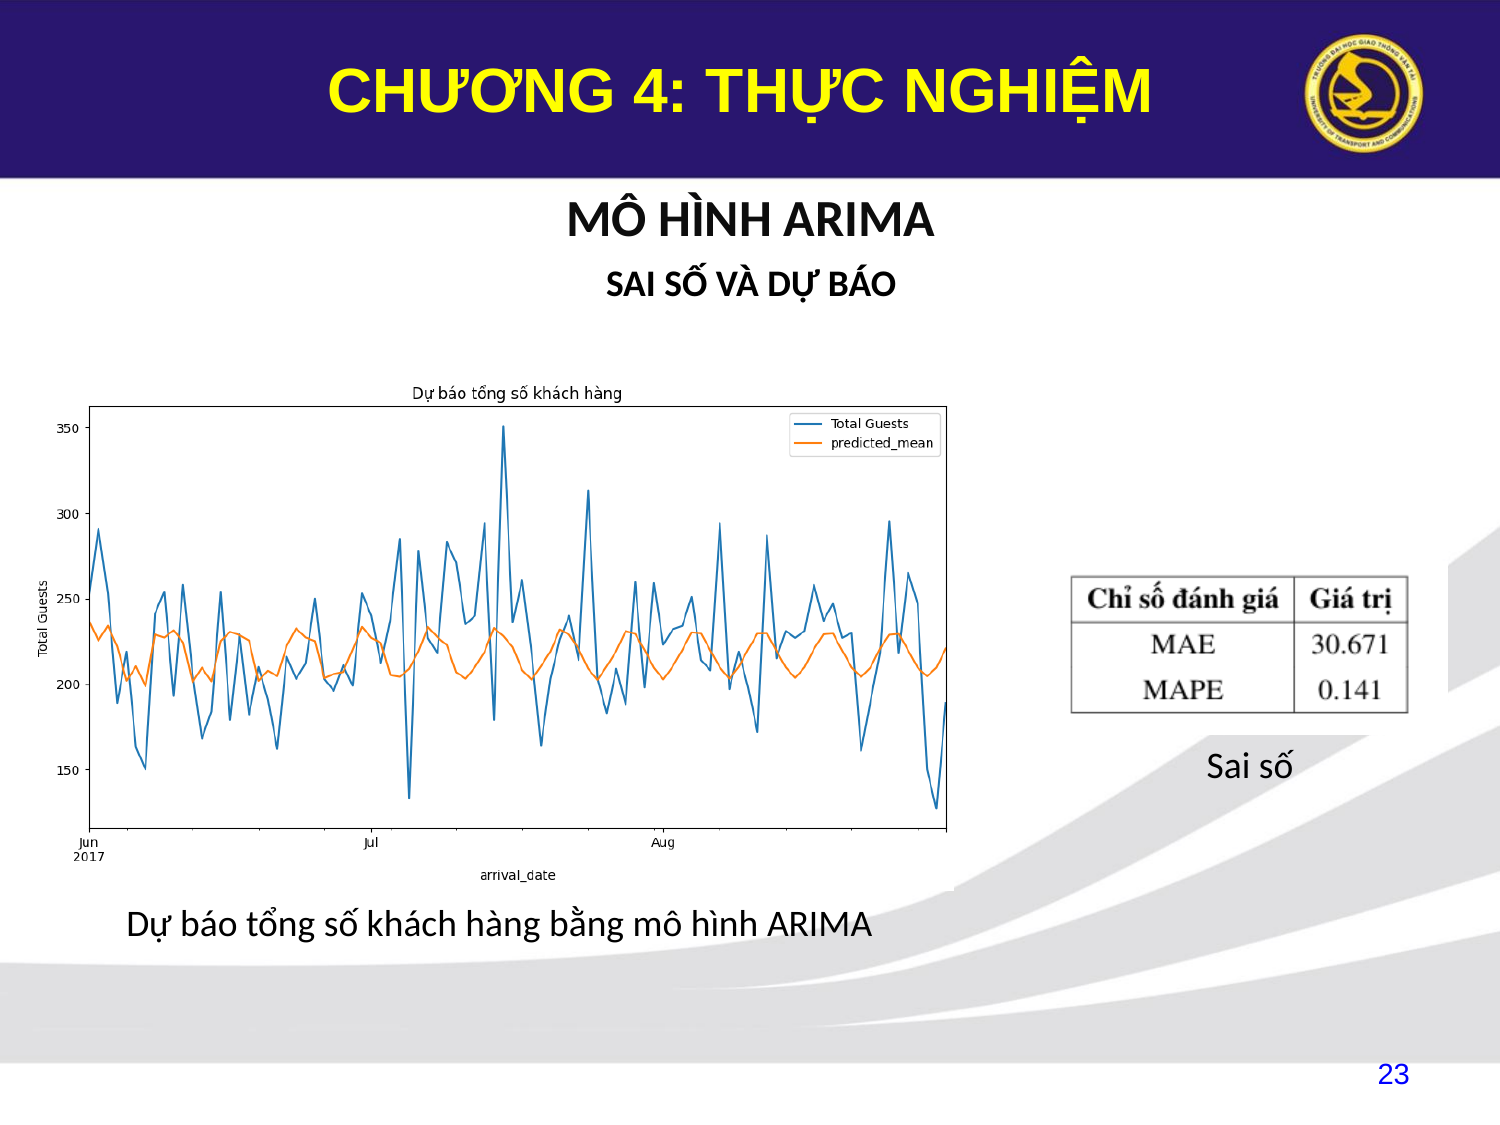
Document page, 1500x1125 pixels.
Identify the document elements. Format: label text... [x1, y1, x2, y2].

text_box Sai số [1156, 743, 1344, 839]
text_box MÔ HÌNH ARIMA [2, 177, 1500, 240]
list [1, 176, 1500, 251]
title CHƯƠNG 4: THỰC NGHIỆM [0, 0, 1498, 175]
slide_number 23 [1074, 1042, 1425, 1103]
picture [0, 0, 1500, 1125]
text_box Dự báo tổng số khách hàng bằng mô hình ARIMA [46, 898, 953, 997]
text_box SAI SỐ VÀ DỰ BÁO [1, 251, 1500, 312]
